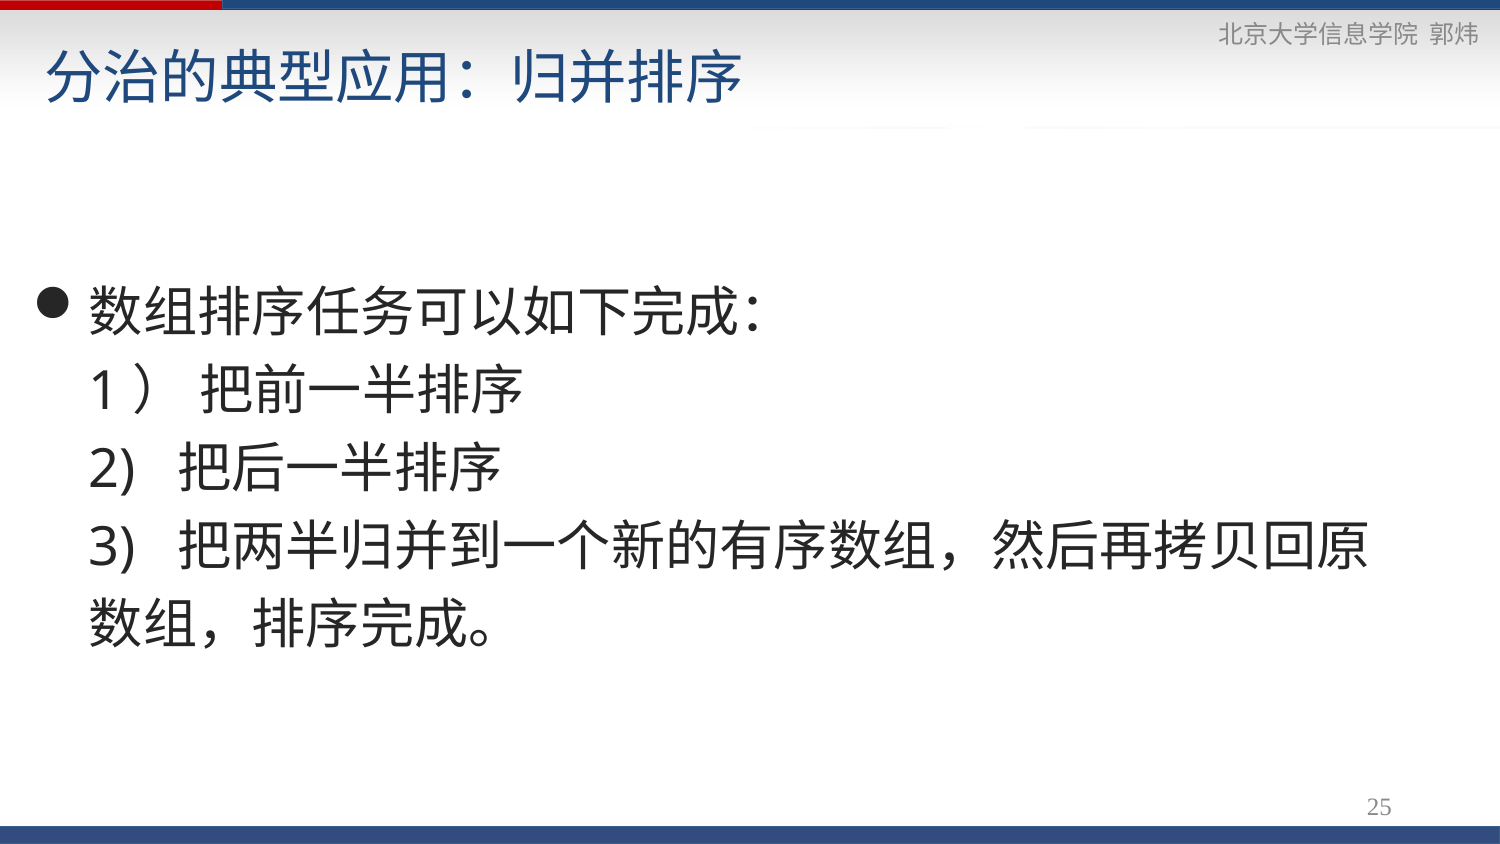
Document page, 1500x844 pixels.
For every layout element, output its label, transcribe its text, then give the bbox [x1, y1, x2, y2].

slide_number 25 [1316, 782, 1443, 828]
list 数组排序任务可以如下完成： 1） 把前一半排序 2) 把后一半排序 3) 把两半归并到一个新的有序数组，然后再拷贝回原数组，排序完成。 [17, 256, 1392, 844]
title 分治的典型应用：归并排序 [29, 20, 1380, 131]
picture [0, 10, 1500, 129]
